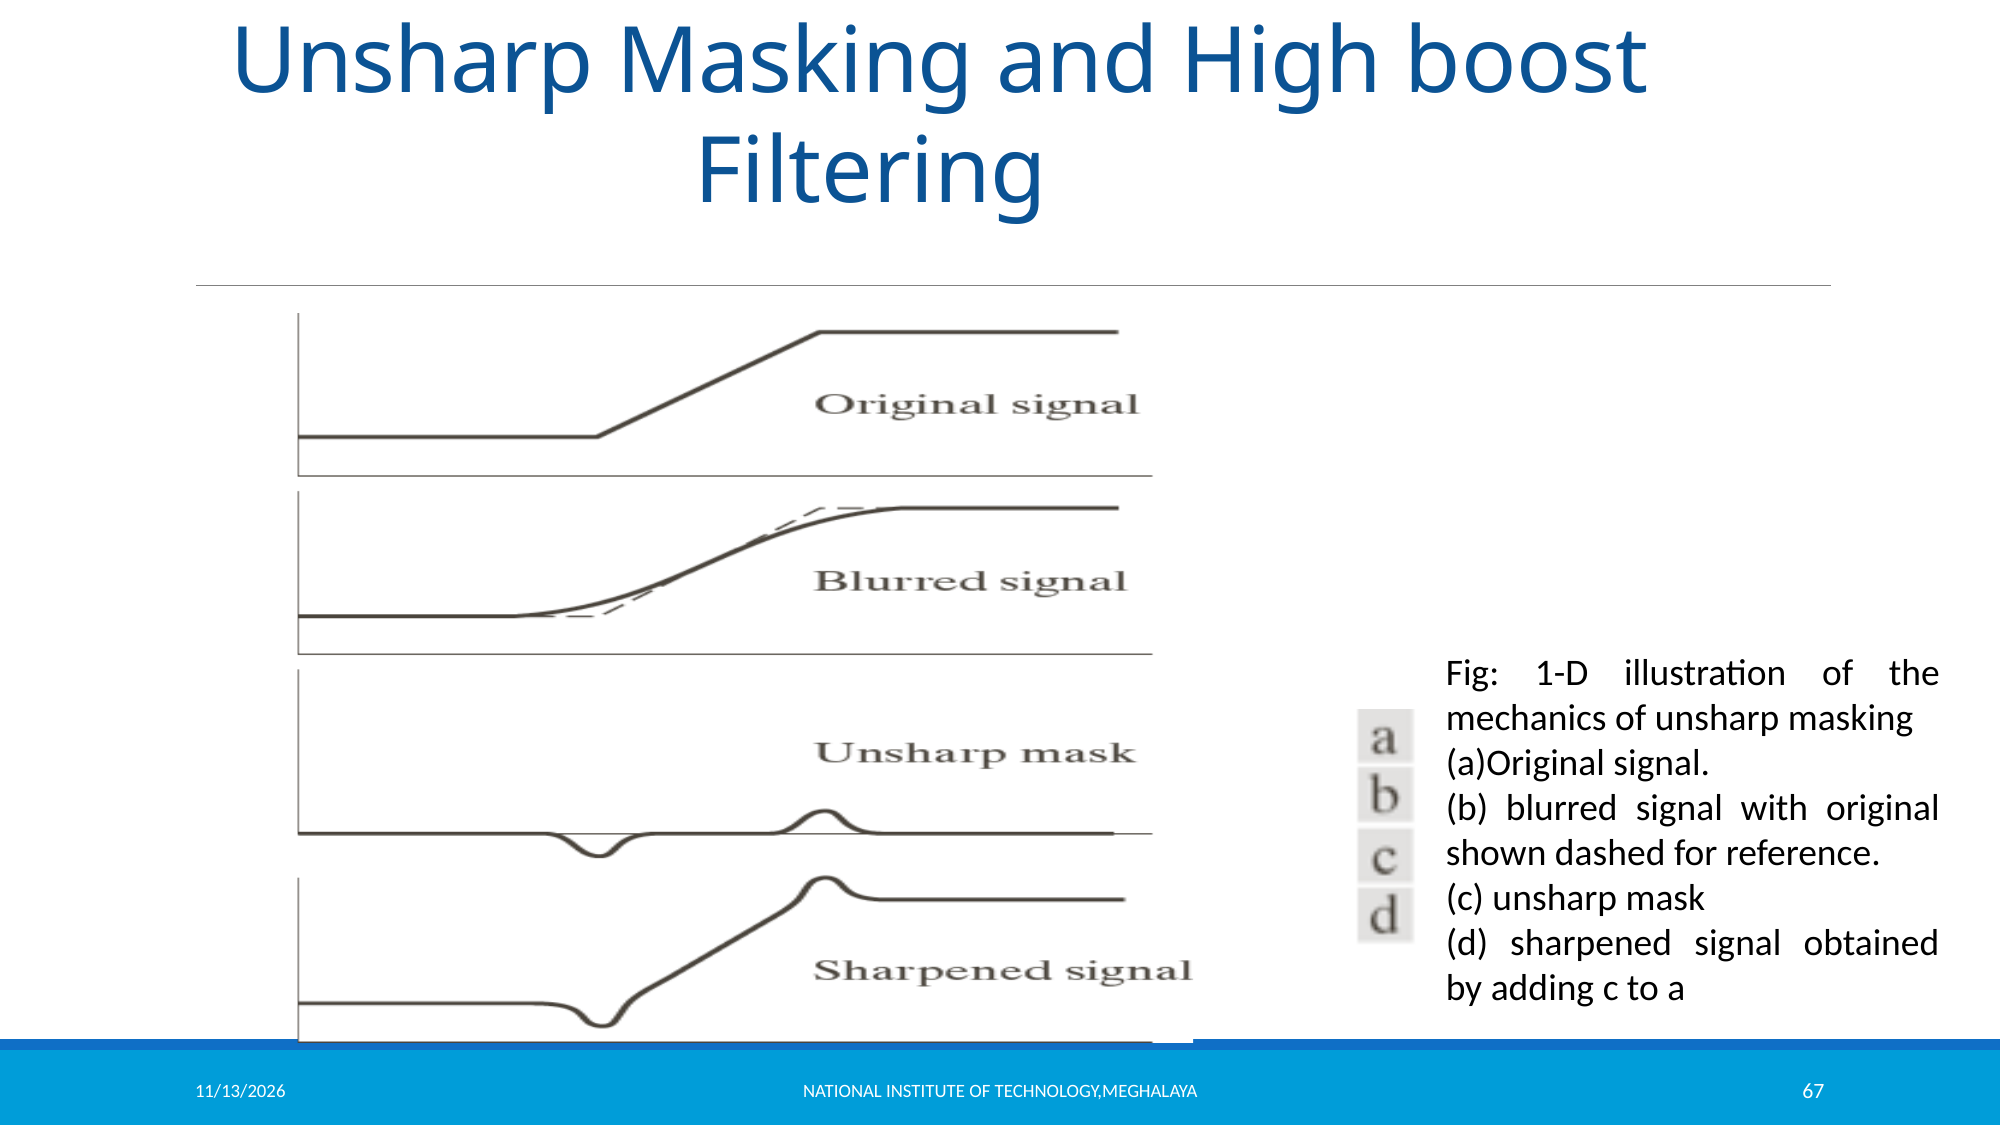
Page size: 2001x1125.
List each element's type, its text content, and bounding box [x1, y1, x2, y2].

text_box [297, 313, 1194, 1043]
picture [1339, 708, 1426, 951]
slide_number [180, 1059, 586, 1120]
text_box Fig: 1-D illustration of the mechanics of unsharp masking (a)Original signal. (b) blurred signal with original shown dashed for reference. (c) unsharp mask (d) sharpened signal obtained by adding c to a [1431, 640, 1955, 1016]
slide_number 67 [1624, 1059, 1840, 1120]
title Unsharp Masking and High boost Filtering [228, 0, 1809, 221]
footer National Institute of Technology,Meghalaya [604, 1059, 1396, 1120]
